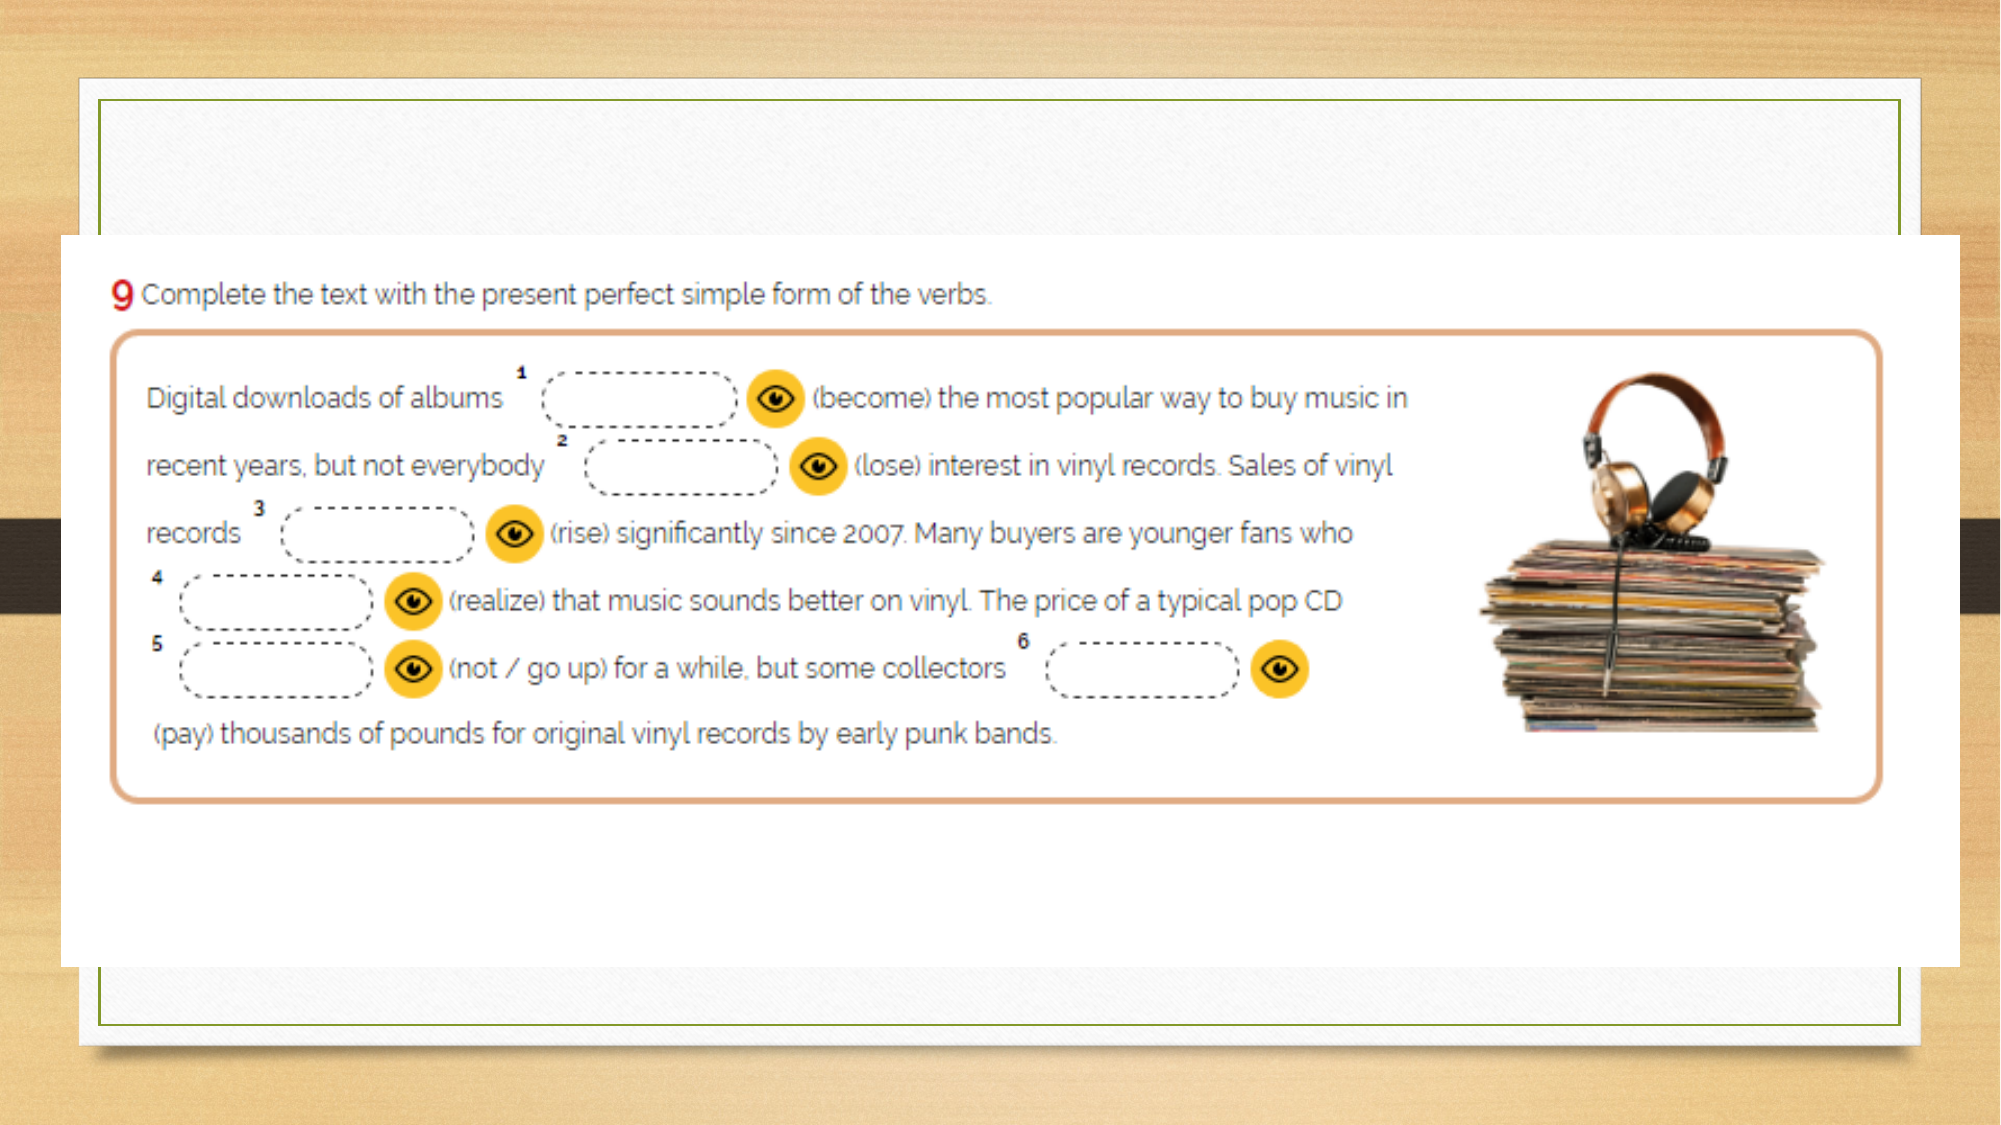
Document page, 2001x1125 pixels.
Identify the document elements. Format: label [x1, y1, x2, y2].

picture [0, 0, 2001, 1125]
list [61, 235, 1961, 967]
